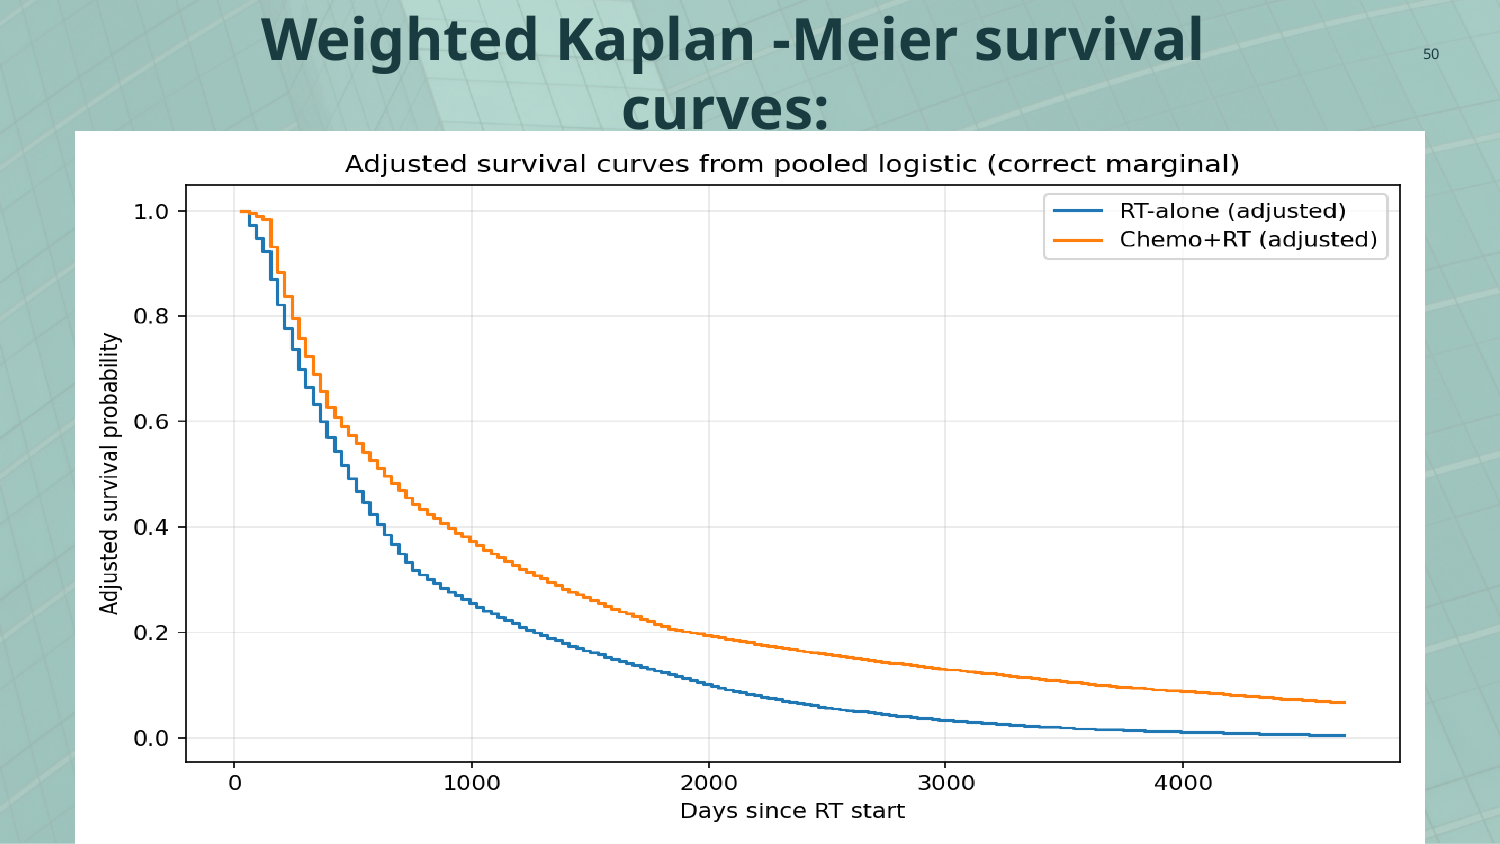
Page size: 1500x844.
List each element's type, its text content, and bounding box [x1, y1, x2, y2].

picture [74, 131, 1426, 844]
title Weighted Kaplan -Meier survival curves: [185, 35, 1315, 130]
slide_number 50 [1349, 35, 1440, 75]
